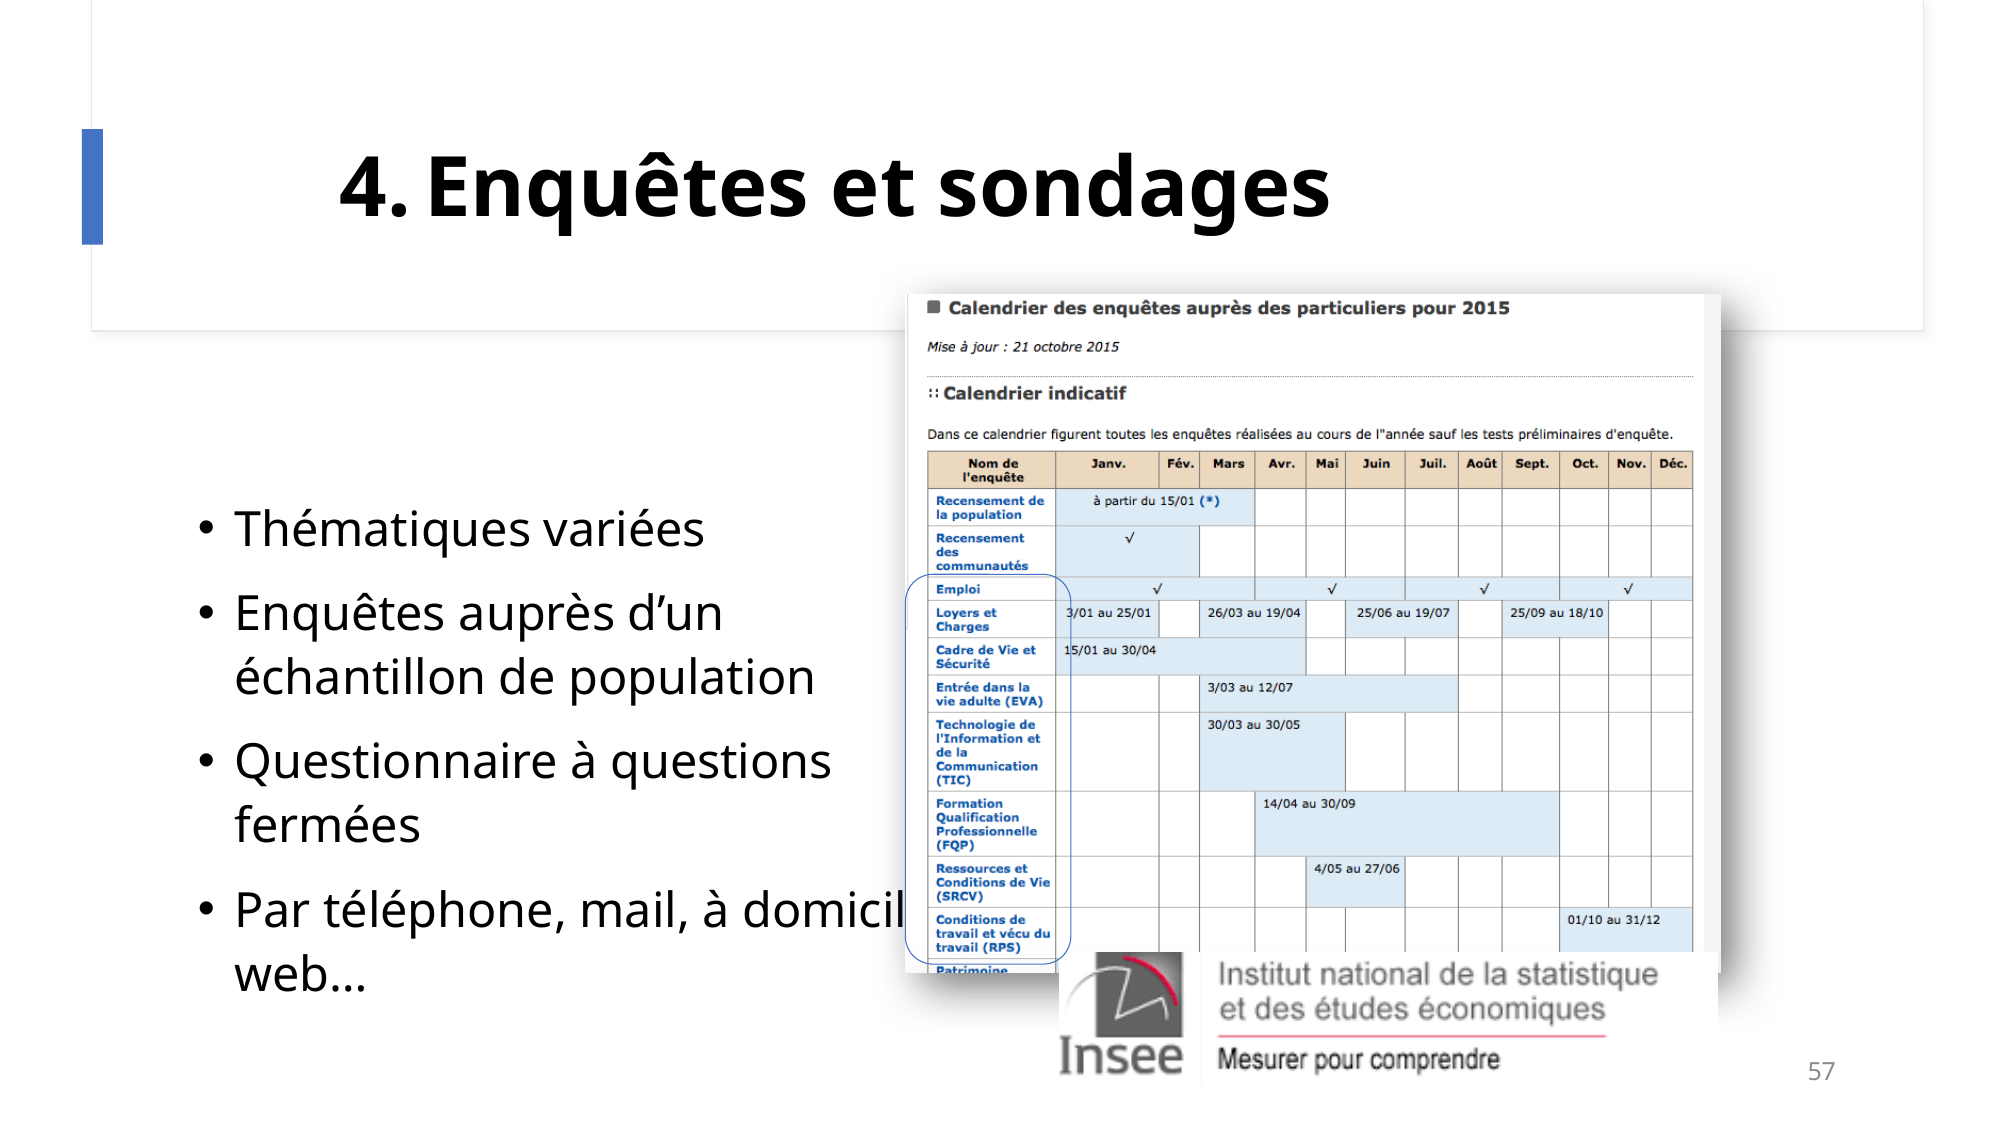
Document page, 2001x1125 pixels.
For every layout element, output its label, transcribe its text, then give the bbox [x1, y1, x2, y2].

list Thématiques variées Enquêtes auprès d’un échantillon de population Questionnaire à questions fermées Par téléphone, mail, à domicile, web… [183, 406, 905, 1013]
slide_number 57 [1721, 1042, 1851, 1103]
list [905, 160, 1721, 1106]
picture [1058, 952, 1718, 1086]
title Enquêtes et sondages [324, 101, 1675, 277]
